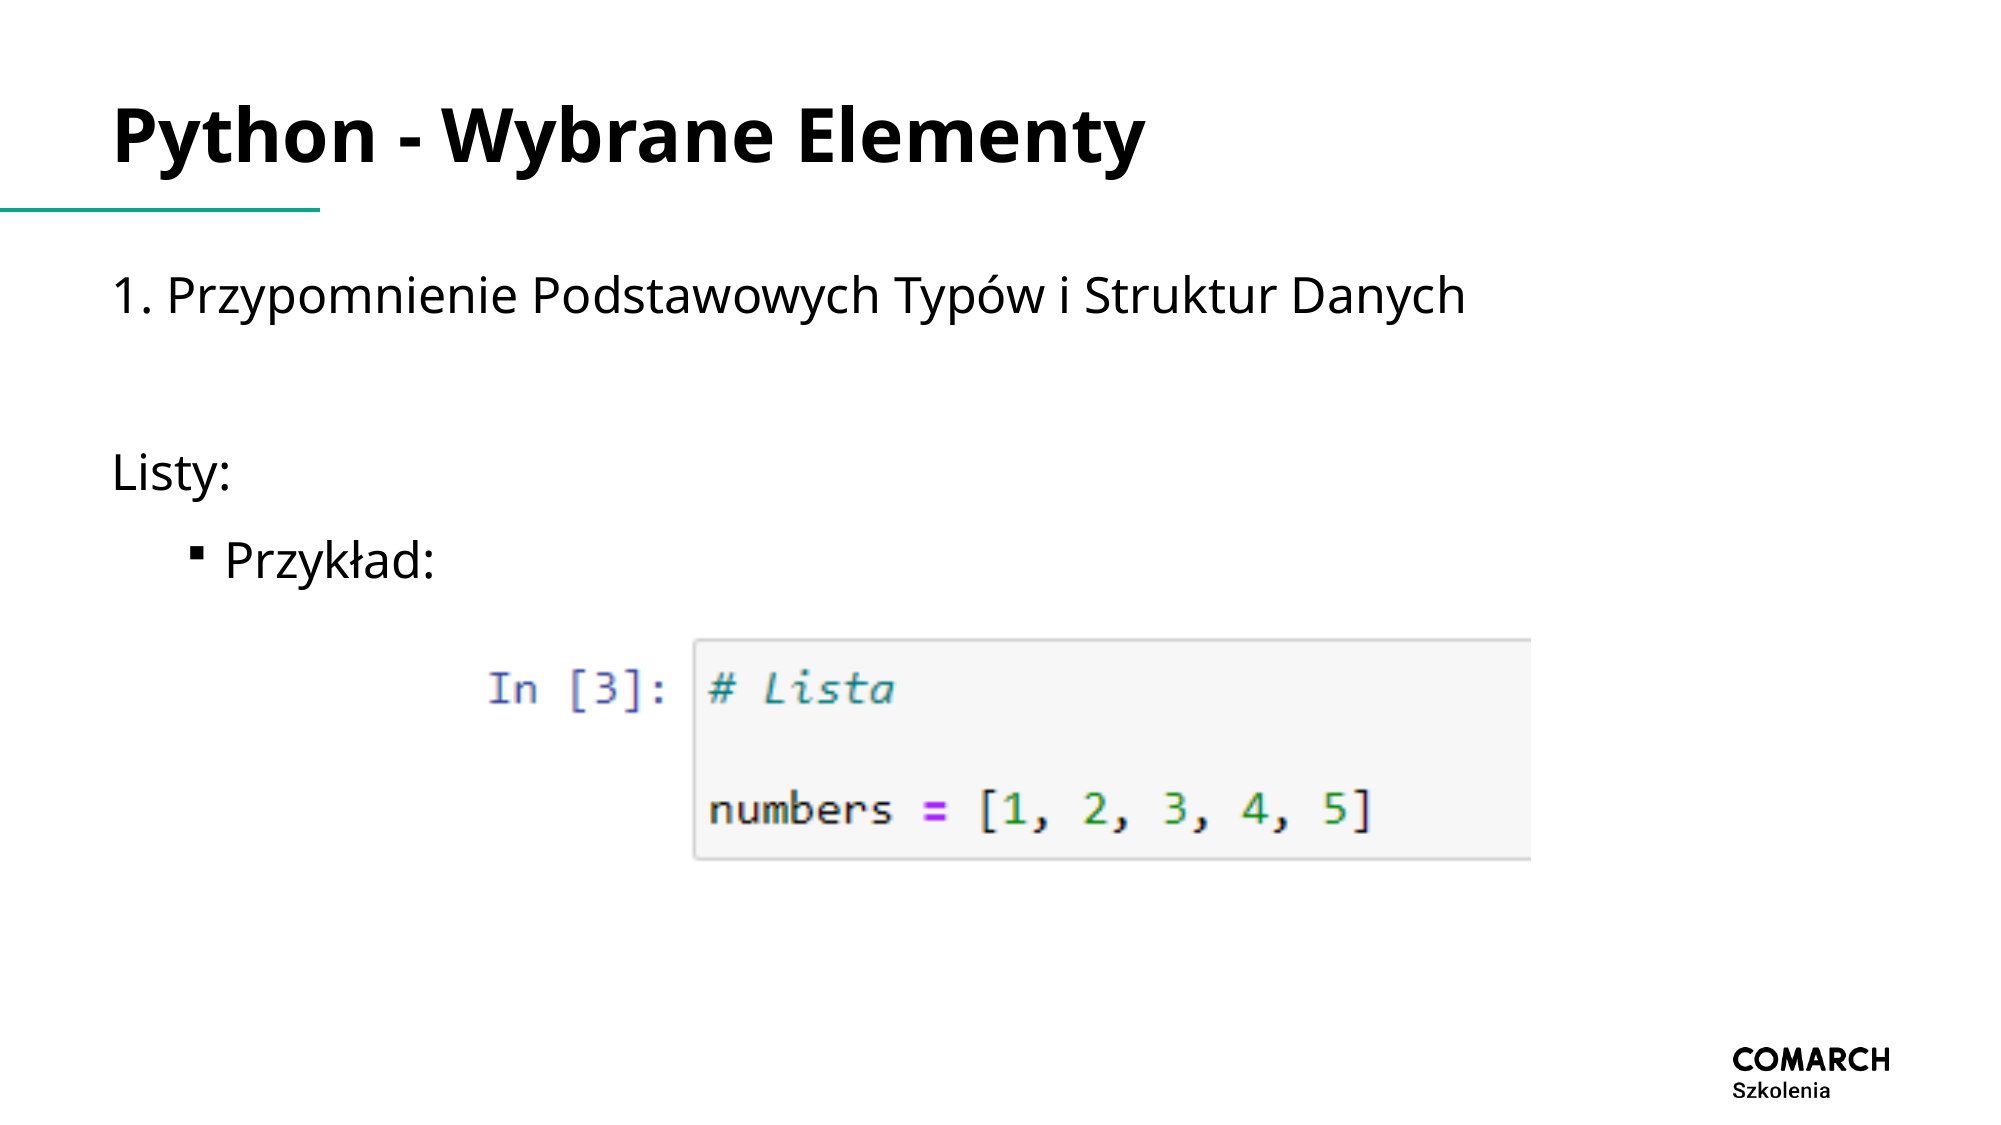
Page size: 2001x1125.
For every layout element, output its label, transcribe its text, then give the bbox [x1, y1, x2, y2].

picture [469, 621, 1531, 874]
title Python - Wybrane Elementy [111, 0, 1889, 185]
picture [1733, 1047, 1889, 1098]
list 1. Przypomnienie Podstawowych Typów i Struktur Danych Listy: Przykład: [111, 243, 1889, 1000]
